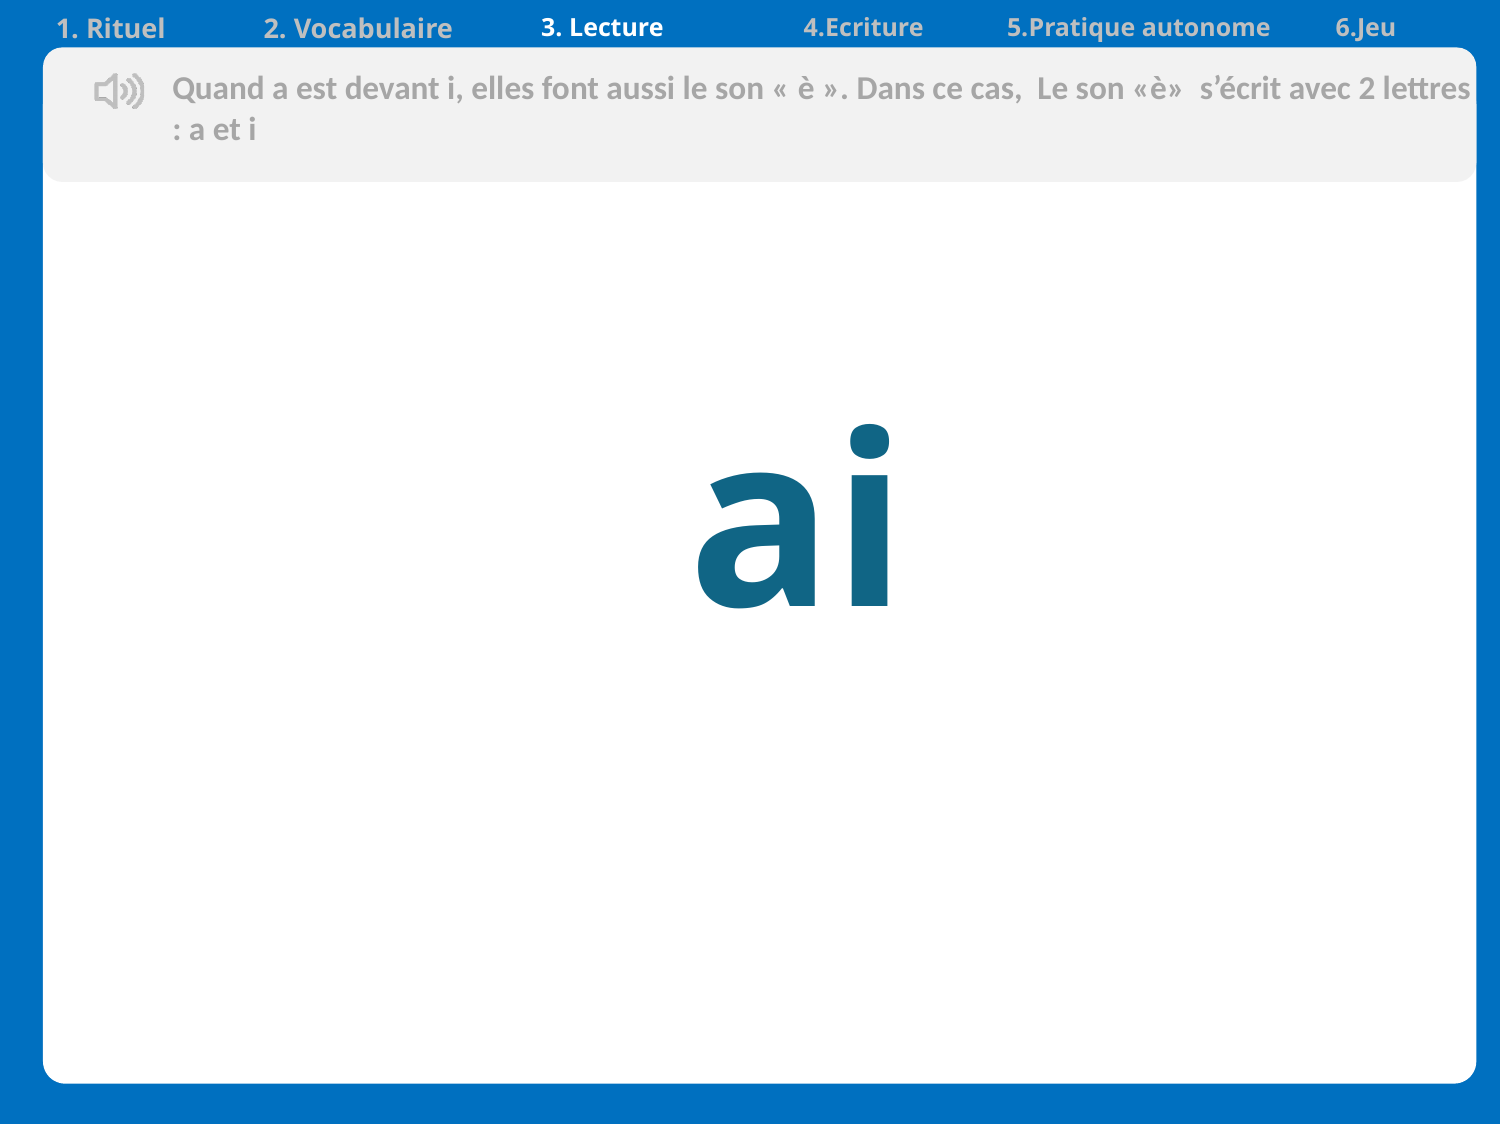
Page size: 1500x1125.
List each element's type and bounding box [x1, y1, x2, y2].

text_box [0, 0, 1500, 1125]
